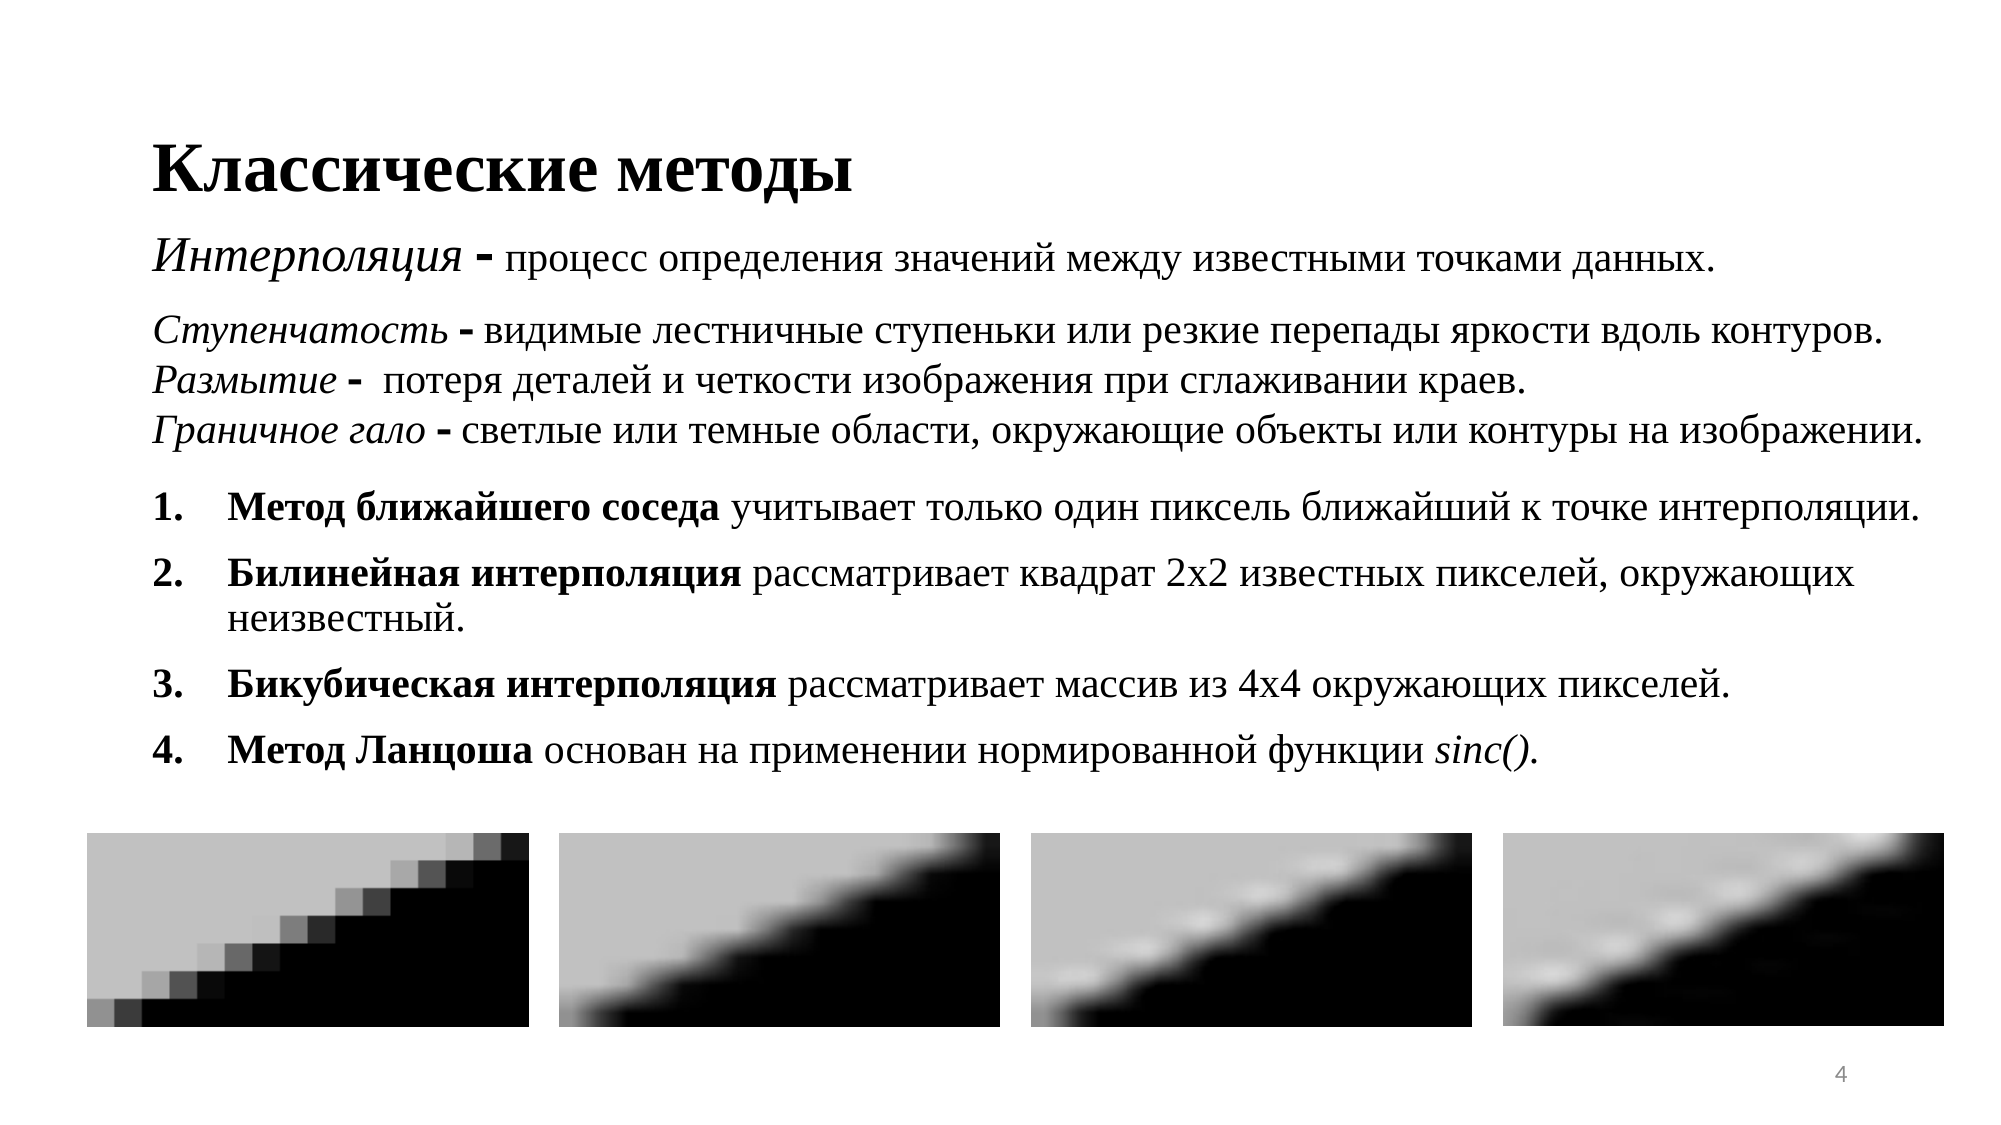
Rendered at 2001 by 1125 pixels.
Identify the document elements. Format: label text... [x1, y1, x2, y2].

picture [559, 833, 1000, 1027]
text_box Ступенчатость  видимые лестничные ступеньки или резкие перепады яркости вдоль контуров. Размытие  потеря деталей и четкости изображения при сглаживании краев. Граничное гало  светлые или темные области, окружающие объекты или контуры на изображении. [137, 294, 1969, 488]
text_box Интерполяция  процесс определения значений между известными точками данных. [137, 214, 1780, 294]
picture [1503, 833, 1944, 1027]
title Классические методы [137, 59, 1863, 278]
picture [1031, 833, 1472, 1027]
picture [87, 833, 529, 1027]
slide_number 4 [1412, 1042, 1863, 1103]
text_box Метод ближайшего соседа учитывает только один пиксель ближайший к точке интерполяции. Билинейная интерполяция рассматривает квадрат 2x2 известных пикселей, окружающих неизвестный. Бикубическая интерполяция рассматривает массив из 4x4 окружающих пикселей. Метод Ланцоша основан на применении нормированной функции sinc(). [137, 477, 1944, 856]
